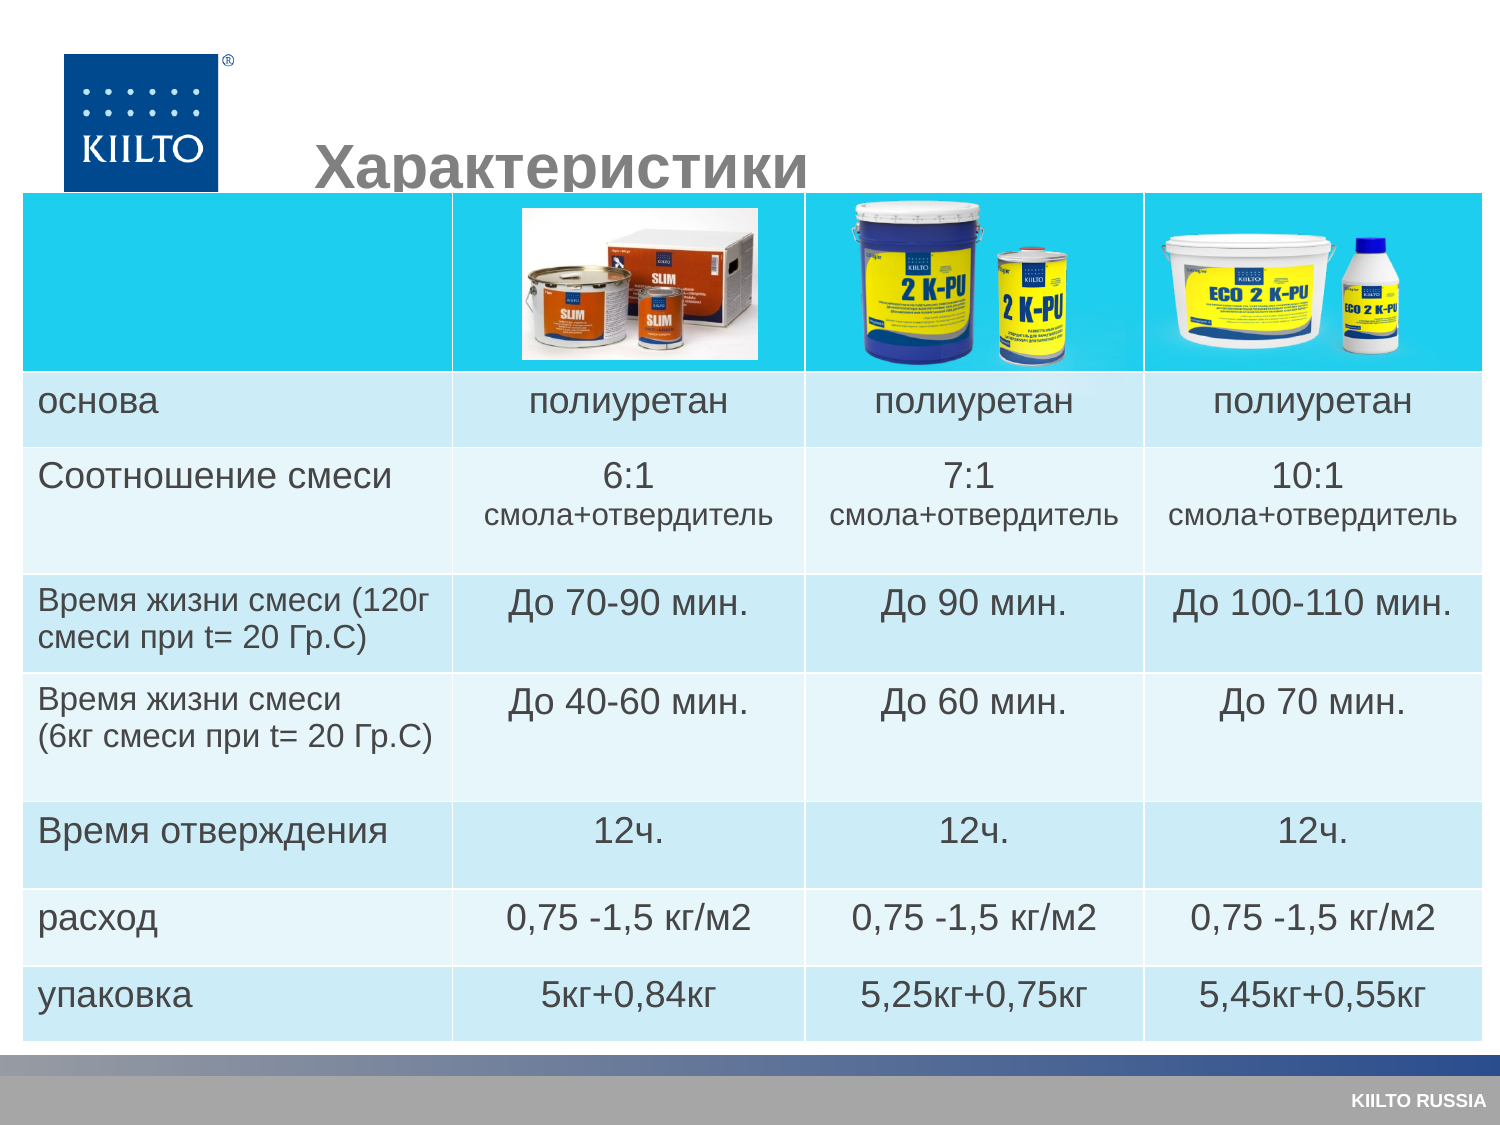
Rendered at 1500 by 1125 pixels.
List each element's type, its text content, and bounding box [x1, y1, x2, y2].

title Характеристики [299, 44, 1425, 192]
table_cell 7:1 смола+отвердитель [806, 448, 1143, 573]
table_cell расход [23, 890, 452, 965]
table_cell упаковка [23, 967, 452, 1041]
table_cell полиуретан [453, 373, 804, 447]
table_header [453, 193, 744, 371]
table_cell Время отверждения [23, 802, 452, 888]
table_cell 12ч. [1145, 802, 1482, 888]
table_cell 6:1 смола+отвердитель [453, 448, 804, 573]
table_cell 5кг+0,84кг [453, 967, 804, 1041]
table_header [1094, 193, 1122, 197]
table_cell До 70-90 мин. [453, 575, 804, 672]
table_cell 0,75 -1,5 кг/м2 [453, 890, 804, 965]
table_header [23, 193, 452, 371]
table_cell До 60 мин. [806, 674, 1143, 801]
picture [522, 114, 1500, 429]
table_cell Соотношение смеси [23, 448, 452, 573]
table_cell До 70 мин. [1145, 674, 1482, 801]
table_cell 0,75 -1,5 кг/м2 [1145, 890, 1482, 965]
table_cell 5,25кг+0,75кг [806, 967, 1143, 1041]
table_cell полиуретан [806, 375, 1143, 447]
table_cell 5,45кг+0,55кг [1145, 967, 1482, 1041]
table_cell полиуретан [1145, 375, 1482, 447]
table_cell 10:1 смола+отвердитель [1145, 448, 1482, 573]
table_cell 12ч. [453, 802, 804, 888]
table_cell основа [23, 373, 452, 447]
table_cell Время жизни смеси (6кг смеси при t= 20 Гр.C) [23, 674, 452, 801]
table_cell 12ч. [806, 802, 1143, 888]
table_cell До 100-110 мин. [1145, 575, 1482, 672]
table_cell До 40-60 мин. [453, 674, 804, 801]
table_cell Время жизни смеси (120г смеси при t= 20 Гр.C) [23, 575, 452, 672]
table_cell До 90 мин. [806, 575, 1143, 672]
table_cell 0,75 -1,5 кг/м2 [806, 890, 1143, 965]
picture [64, 54, 234, 192]
